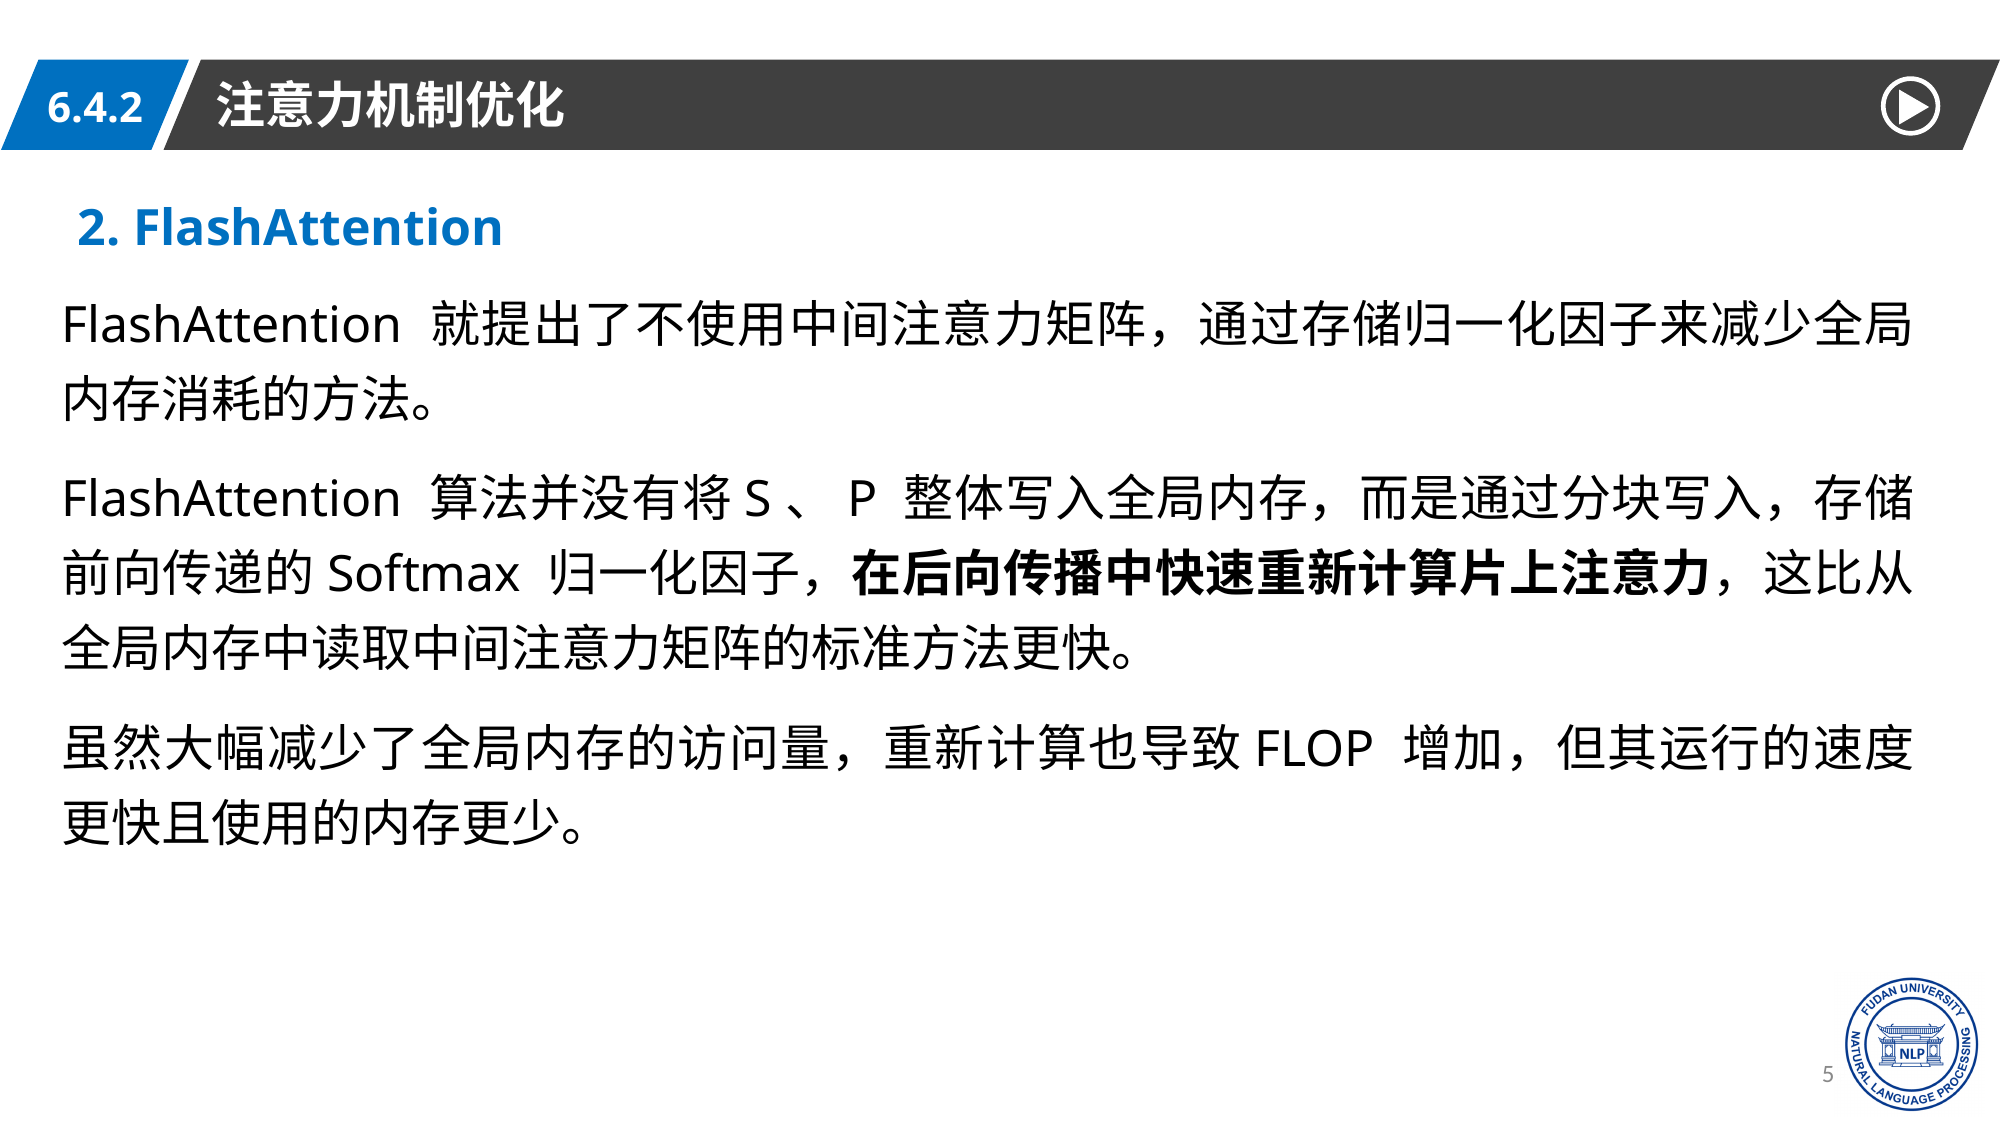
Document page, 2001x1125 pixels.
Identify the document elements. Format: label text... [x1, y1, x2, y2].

slide_number 59 [1412, 1042, 1863, 1103]
text_box 注意力机制优化 [200, 66, 581, 142]
picture [1834, 972, 1985, 1117]
text_box [163, 59, 2000, 150]
text_box [1, 89, 157, 150]
text_box FlashAttention 就提出了不使用中间注意力矩阵，通过存储归一化因子来减少全局内存消耗的方法。 FlashAttention 算法并没有将S、P 整体写入全局内存，而是通过分块写入，存储前向传递的Softmax 归一化因子，在后向传播中快速重新计算片上注意力，这比从全局内存中读取中间注意力矩阵的标准方法更快。 虽然大幅减少了全局内存的访问量，重新计算也导致FLOP 增加，但其运行的速度更快且使用的内存更少。 [46, 269, 1930, 860]
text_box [1883, 78, 1939, 134]
text_box 2. FlashAttention [62, 173, 1900, 263]
text_box 6.4.2 [26, 73, 164, 138]
text_box [32, 59, 189, 120]
